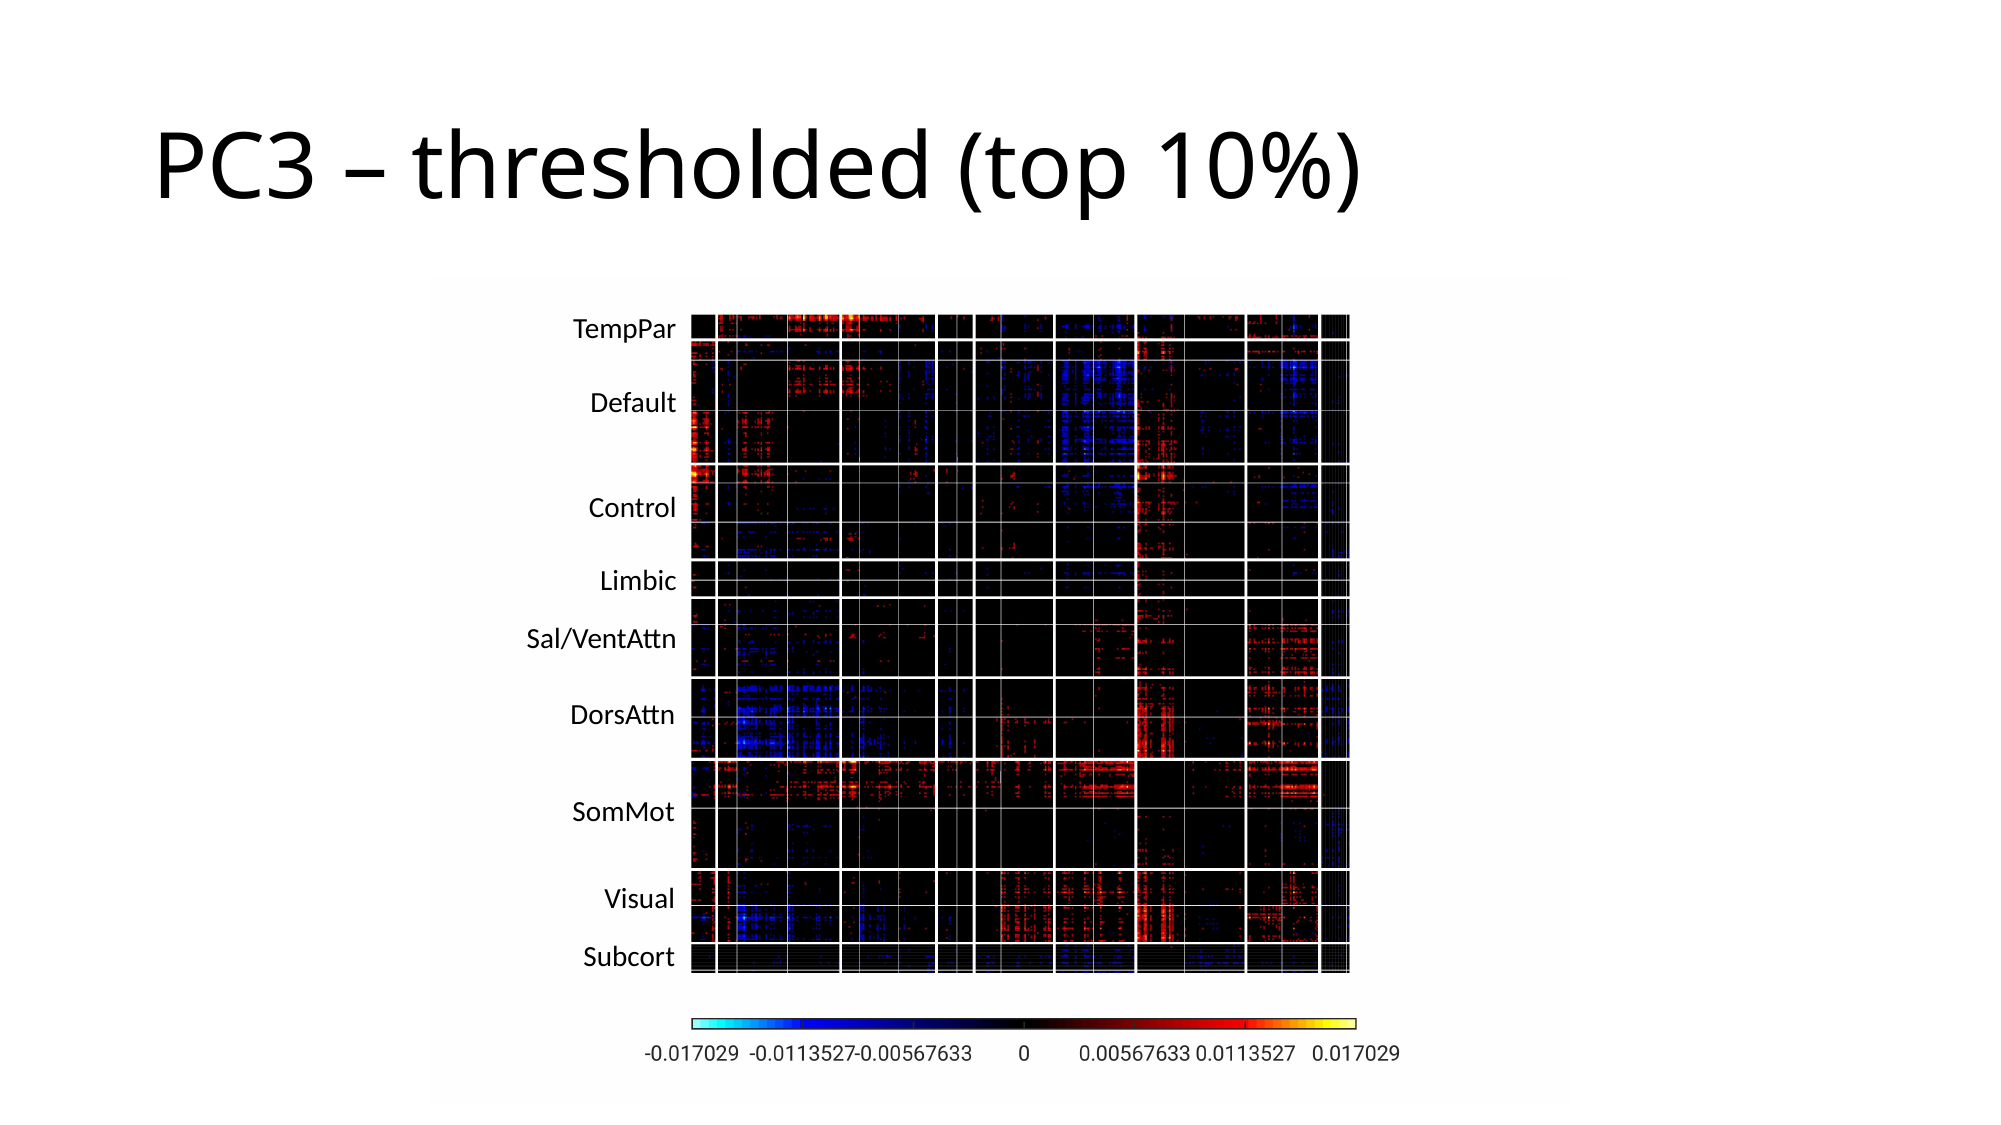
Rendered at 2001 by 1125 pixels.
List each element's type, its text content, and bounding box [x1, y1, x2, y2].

picture [429, 277, 1571, 1105]
title PC3 – thresholded (top 10%) [137, 59, 1863, 278]
